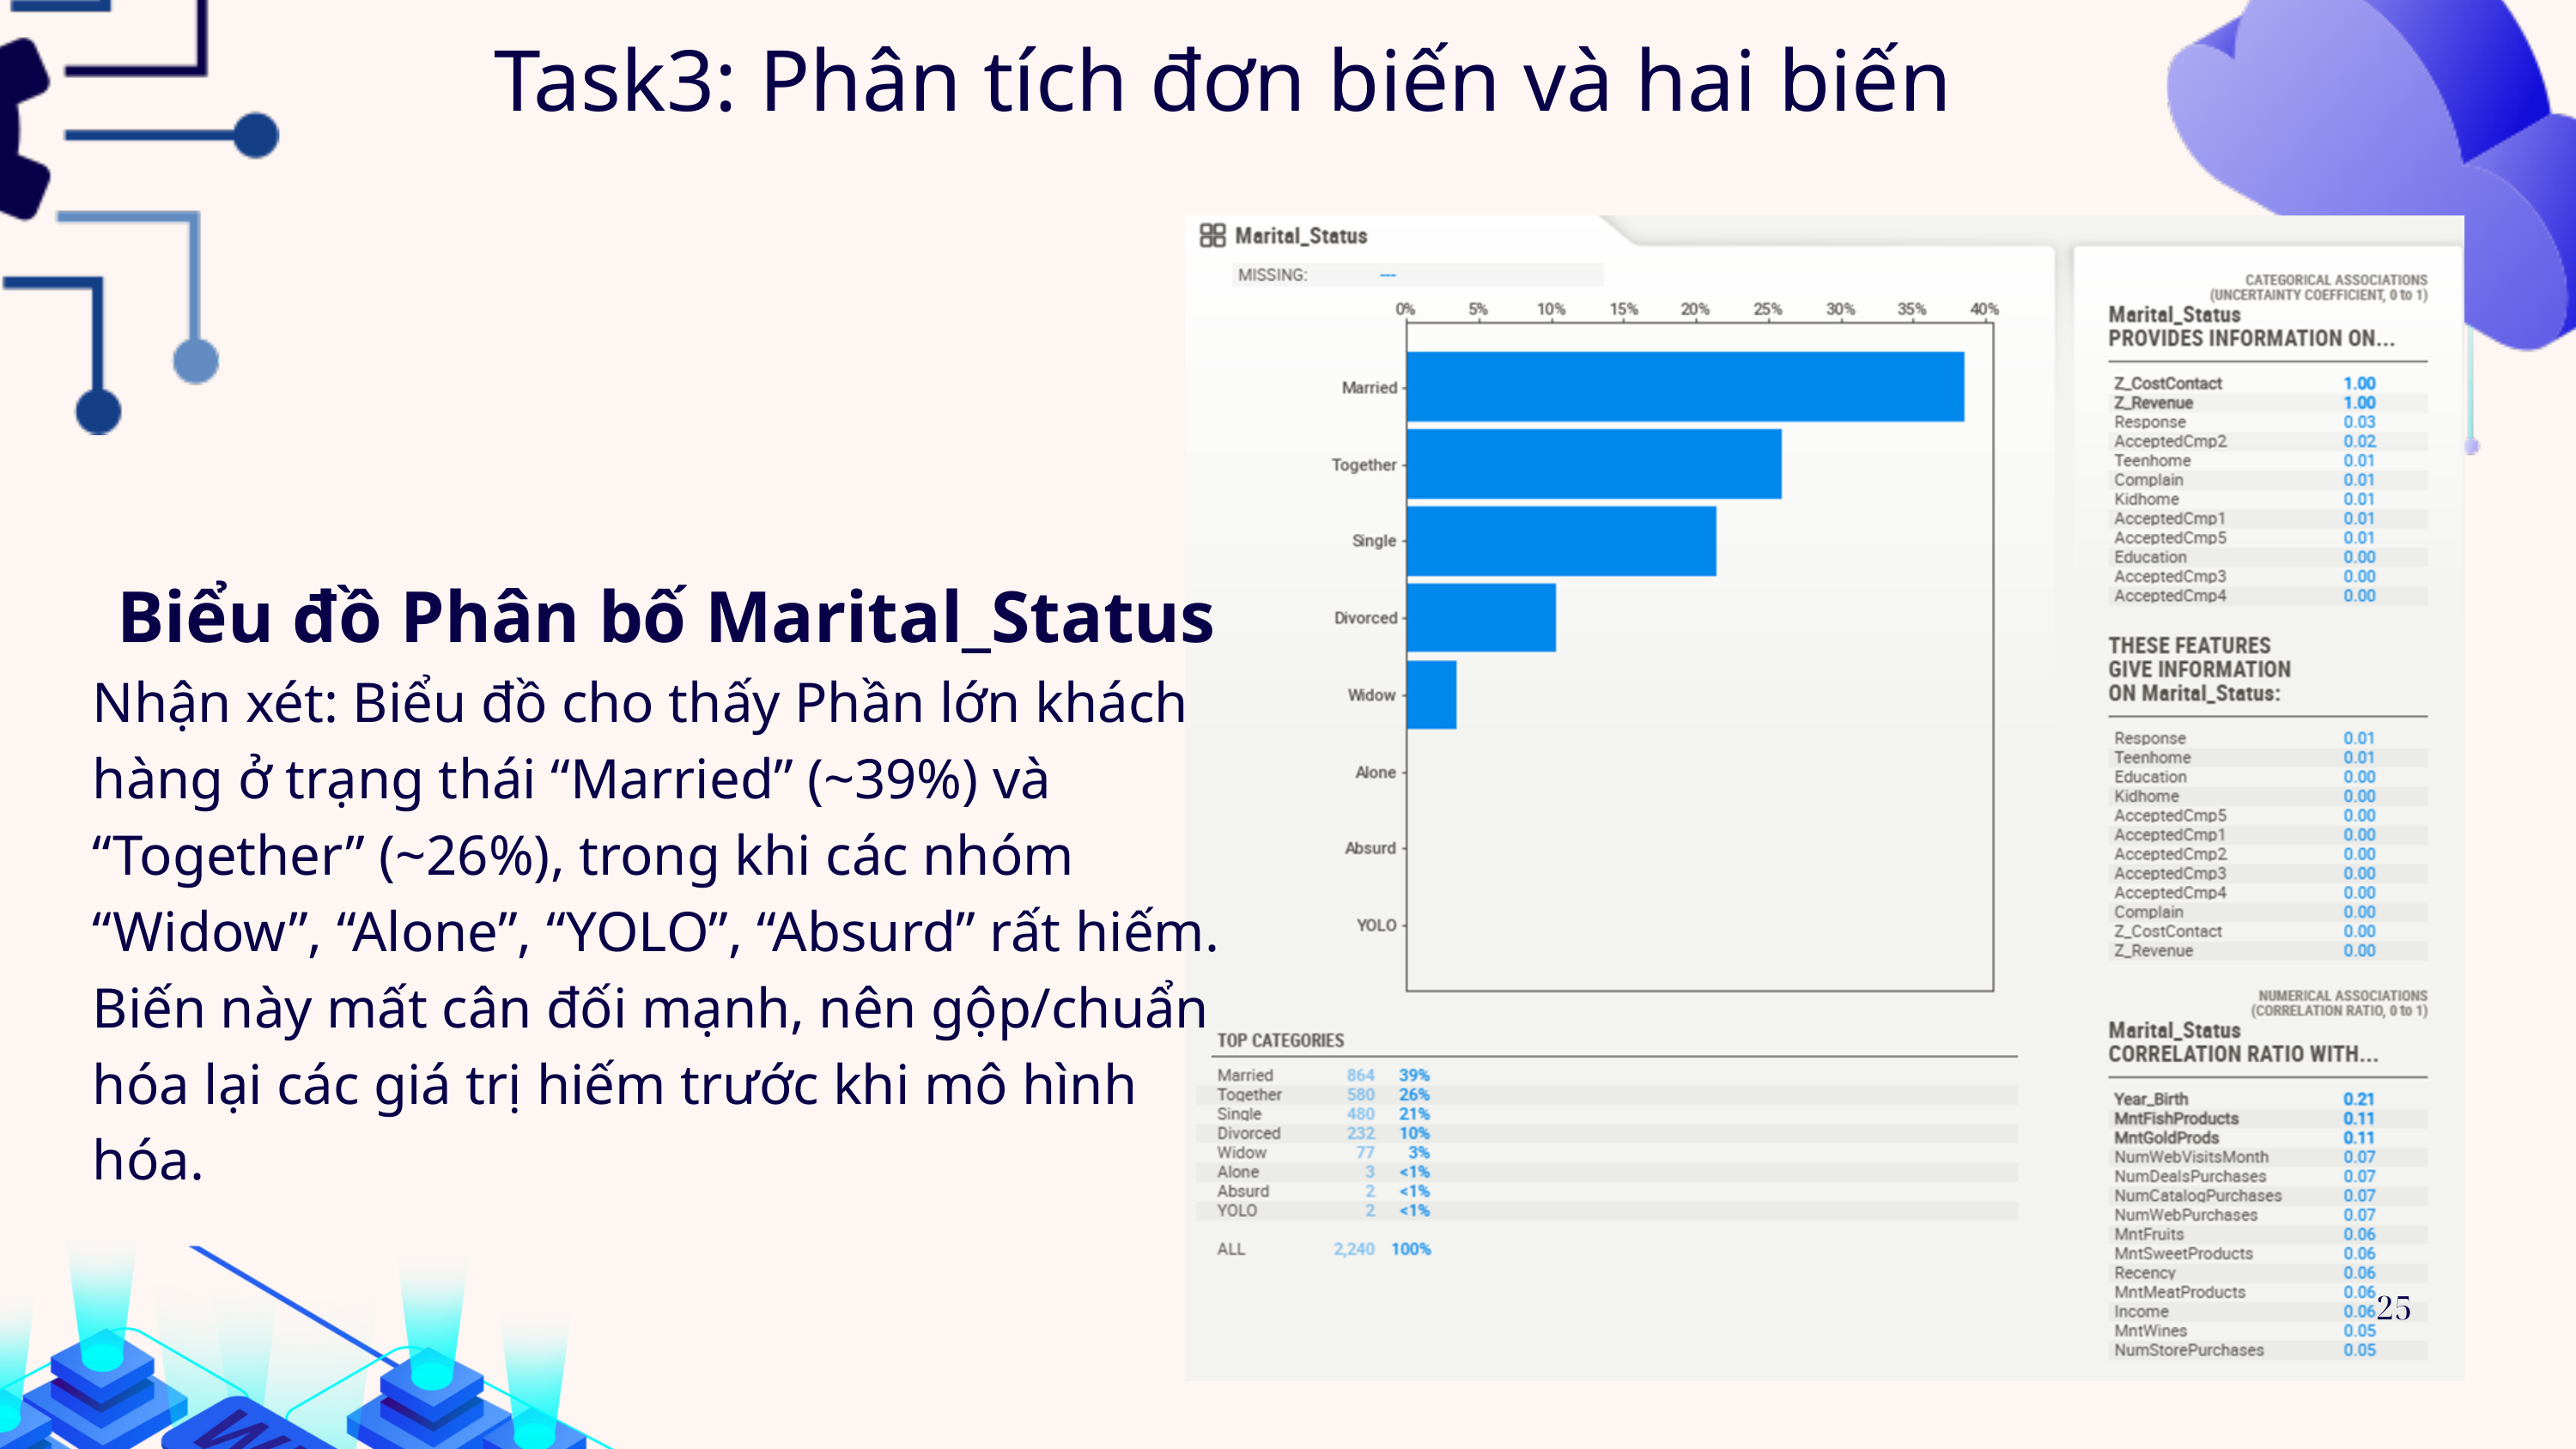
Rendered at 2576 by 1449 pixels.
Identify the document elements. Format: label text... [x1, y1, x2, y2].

text_box [2166, 0, 2576, 506]
text_box Biểu đồ Phân bố Marital_Status Nhận xét: Biểu đồ cho thấy Phần lớn khách hàng ở trạng thái “Married” (~39%) và “Together” (~26%), trong khi các nhóm “Widow”, “Alone”, “YOLO”, “Absurd” rất hiếm. Biến này mất cân đối mạnh, nên gộp/chuẩn hóa lại các giá trị hiếm trước khi mô hình hóa. [92, 558, 1224, 1344]
text_box 25 [2376, 1281, 2413, 1326]
text_box Task3: Phân tích đơn biến và hai biến [279, 45, 2167, 128]
text_box [0, 1239, 697, 1449]
text_box [1185, 215, 2465, 1381]
text_box [0, 0, 280, 435]
